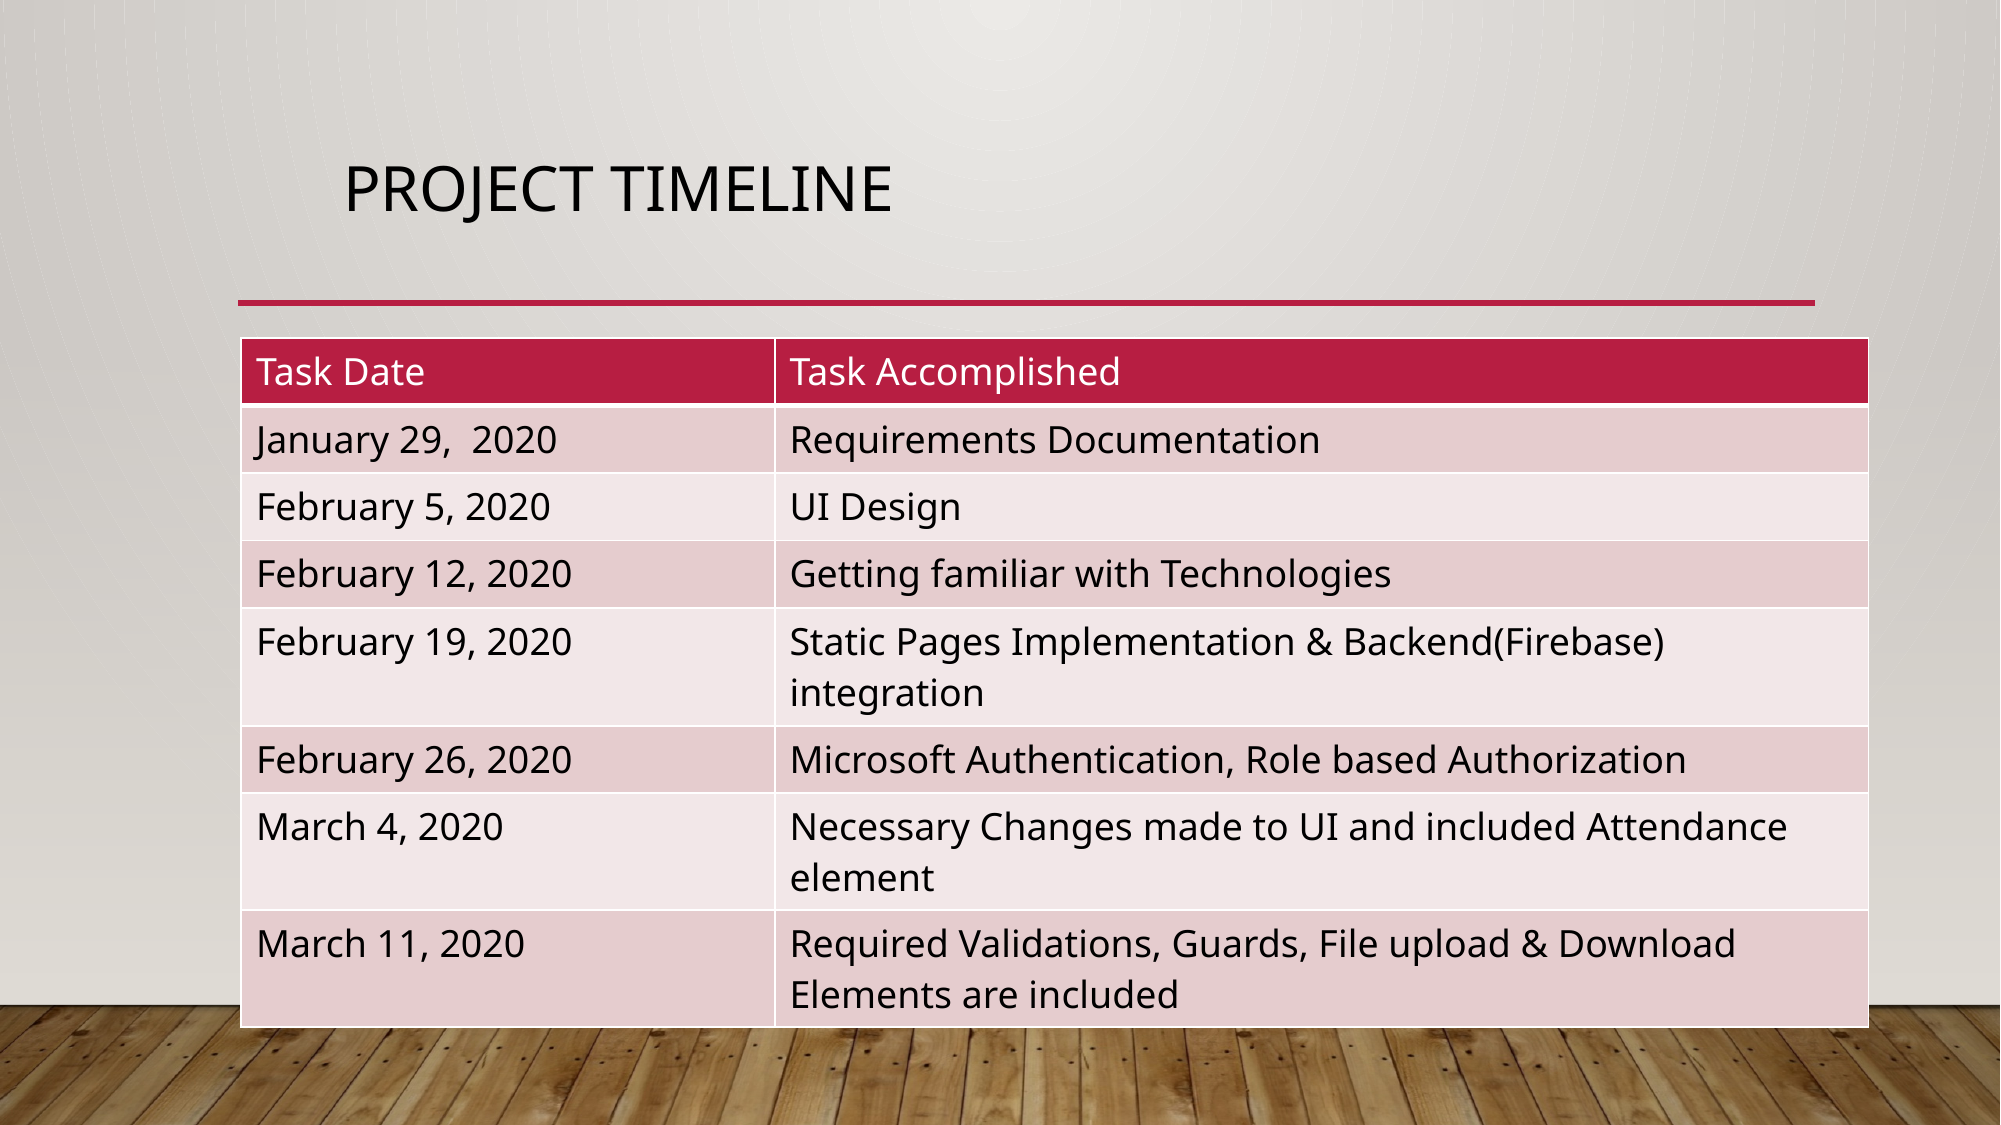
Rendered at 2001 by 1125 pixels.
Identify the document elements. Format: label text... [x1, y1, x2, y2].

table_cell Getting familiar with Technologies [776, 541, 1868, 607]
table_cell March 4, 2020 [242, 794, 774, 909]
picture [0, 1005, 2000, 1125]
table_cell February 19, 2020 [242, 609, 774, 725]
table_cell Static Pages Implementation & Backend(Firebase) integration [776, 609, 1868, 725]
table_cell March 11, 2020 [242, 911, 774, 1026]
table_cell February 12, 2020 [242, 541, 774, 607]
table_header Task Date [242, 339, 774, 403]
title PROJECT TIMELINE [328, 149, 1871, 369]
table_cell UI Design [776, 474, 1868, 540]
table_cell February 26, 2020 [242, 727, 774, 792]
table_cell Required Validations, Guards, File upload & Download Elements are included [776, 911, 1868, 1026]
table_cell Microsoft Authentication, Role based Authorization [776, 727, 1868, 792]
table_header Task Accomplished [776, 339, 1868, 403]
table_cell Requirements Documentation [776, 408, 1868, 472]
table_cell Necessary Changes made to UI and included Attendance element [776, 794, 1868, 909]
table_cell February 5, 2020 [242, 474, 774, 540]
table_cell January 29, 2020 [242, 408, 774, 472]
